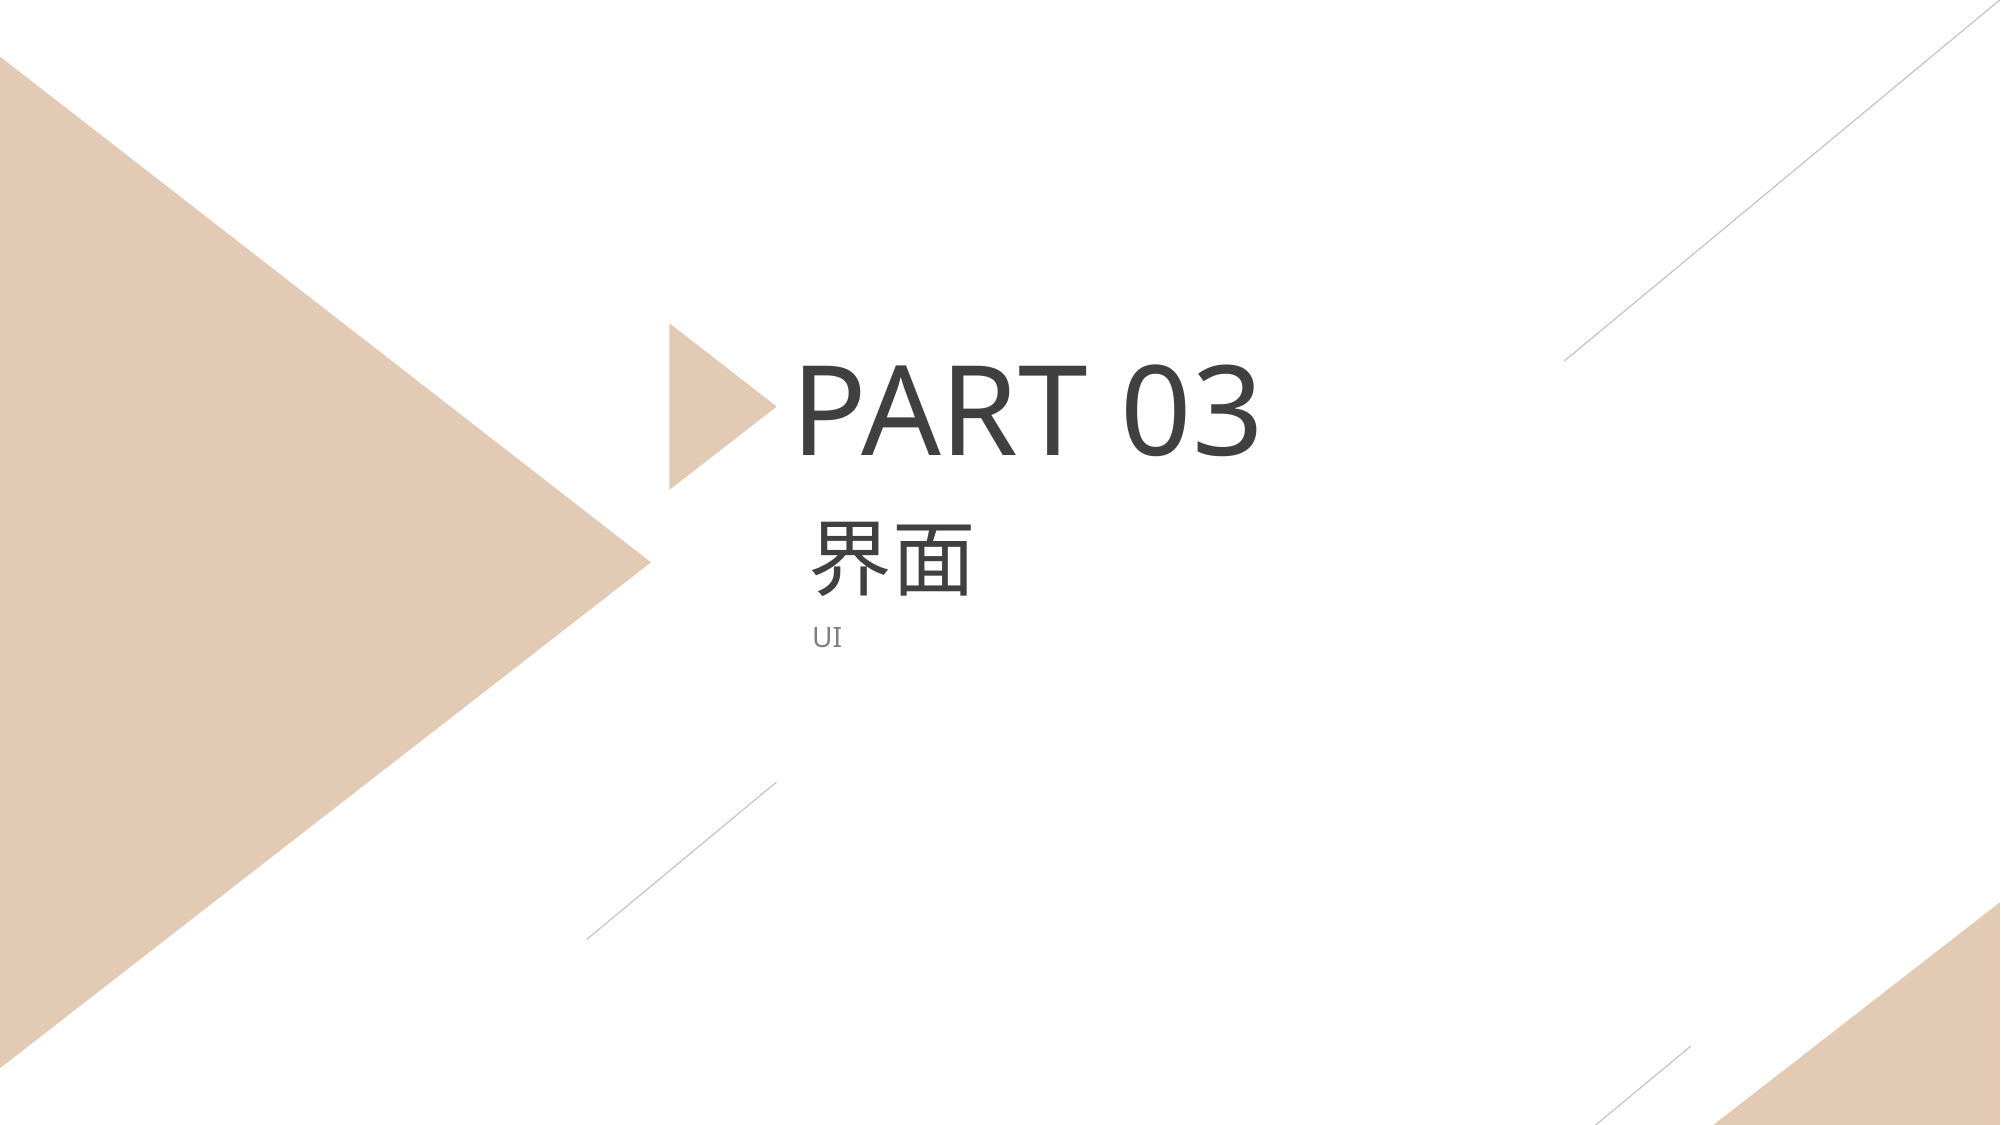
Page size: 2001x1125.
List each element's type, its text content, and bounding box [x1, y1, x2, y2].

text_box [668, 321, 776, 492]
text_box [0, 55, 653, 1070]
text_box 界面 [794, 498, 991, 614]
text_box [1595, 1046, 1691, 1125]
text_box UI [797, 612, 1824, 661]
text_box [1711, 900, 2000, 1125]
text_box PART 03 [776, 323, 1279, 488]
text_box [1564, 0, 2000, 362]
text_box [586, 781, 777, 940]
